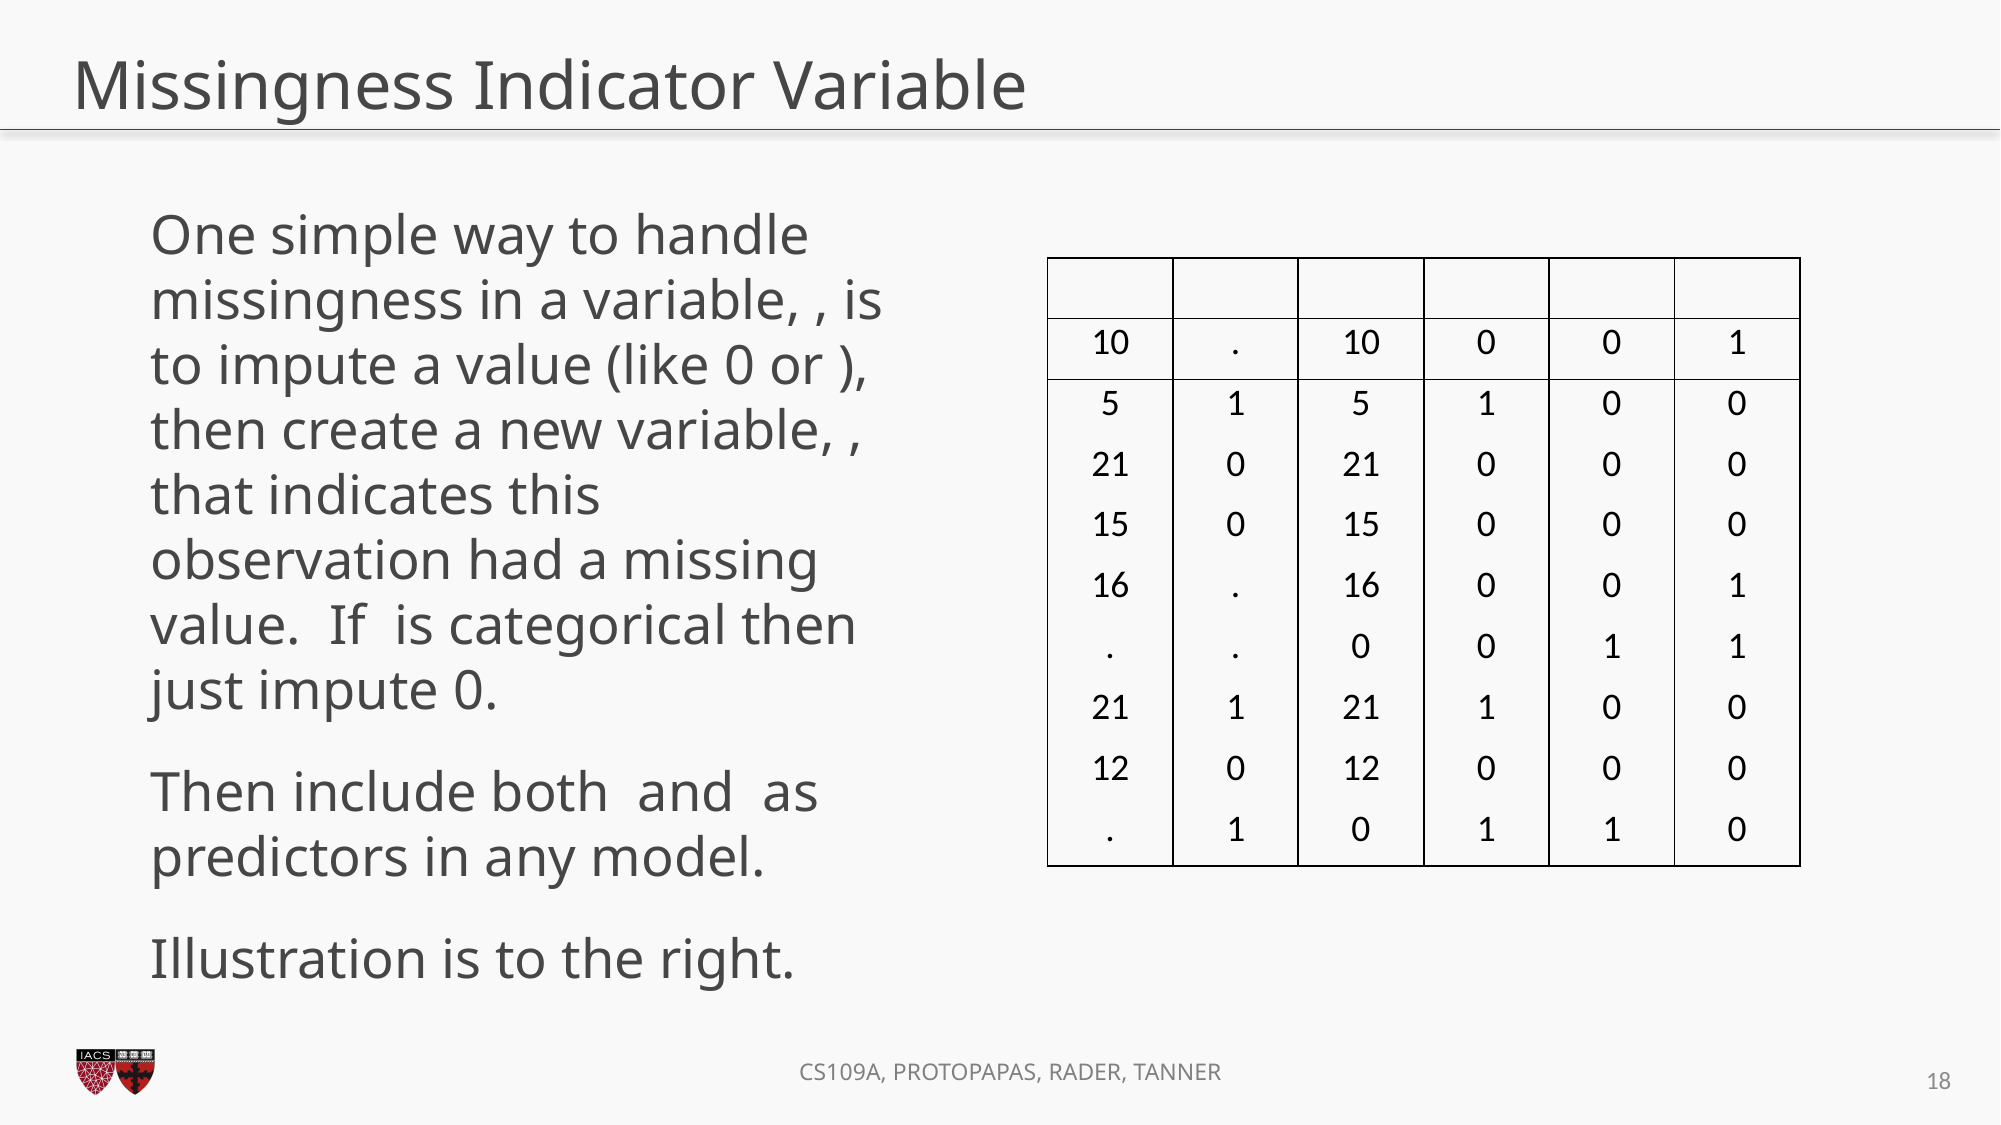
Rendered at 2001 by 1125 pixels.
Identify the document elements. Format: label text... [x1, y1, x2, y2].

title Missingness Indicator Variable [57, 35, 1943, 162]
slide_number 18 [1500, 1050, 1967, 1110]
picture [75, 1049, 155, 1095]
